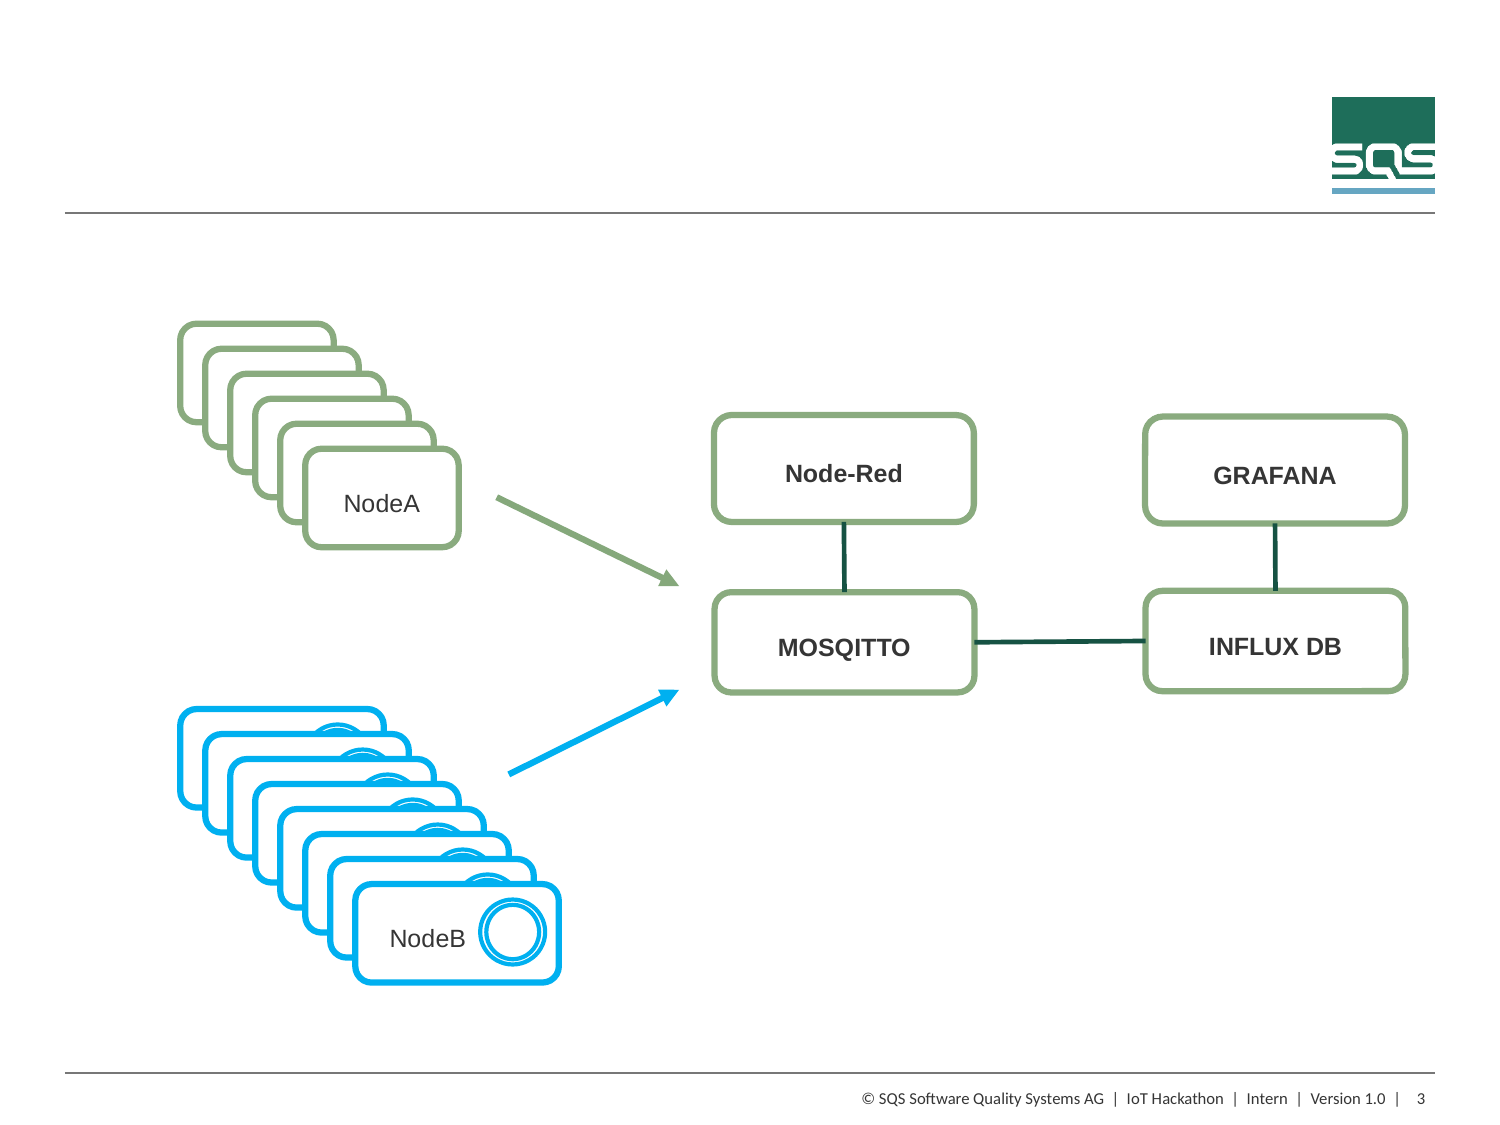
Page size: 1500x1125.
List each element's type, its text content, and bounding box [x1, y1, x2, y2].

text_box Node-Red [711, 412, 976, 525]
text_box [329, 858, 535, 958]
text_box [254, 783, 460, 883]
text_box MOSQITTO [712, 590, 977, 695]
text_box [496, 496, 680, 587]
text_box NodeA [303, 446, 461, 550]
text_box NodeA [253, 396, 411, 500]
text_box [508, 689, 680, 775]
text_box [304, 833, 510, 933]
text_box INFLUX DB [1143, 588, 1408, 694]
text_box GRAFANA [1142, 414, 1408, 526]
text_box NodeA [203, 346, 361, 450]
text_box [205, 733, 410, 833]
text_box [355, 883, 560, 983]
text_box NodeA [178, 321, 336, 425]
slide_number 3 [1406, 1089, 1436, 1111]
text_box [280, 808, 485, 908]
text_box NodeA [278, 421, 436, 525]
text_box NodeA [228, 371, 386, 475]
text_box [179, 708, 385, 808]
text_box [229, 758, 435, 858]
picture [1332, 97, 1435, 194]
footer © SQS Software Quality Systems AG | IoT Hackathon | Intern | Version 1.0 | [64, 1089, 1406, 1112]
